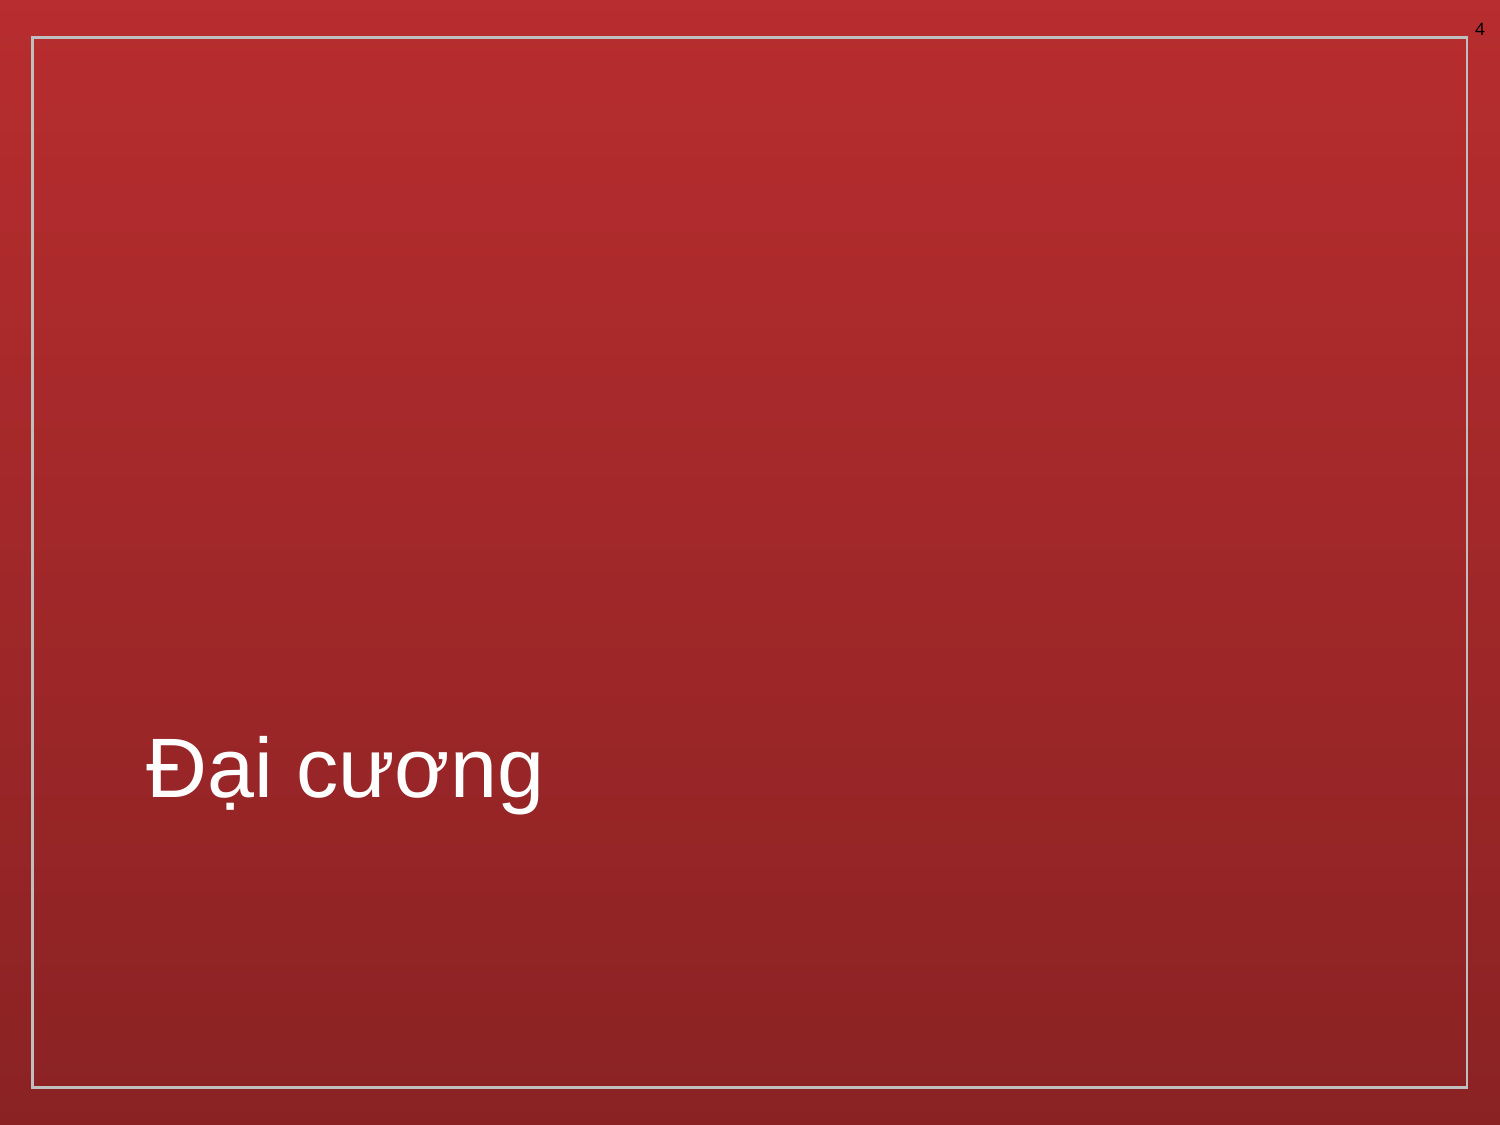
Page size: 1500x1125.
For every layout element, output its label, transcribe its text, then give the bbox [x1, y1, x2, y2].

slide_number 4 [1374, 0, 1500, 61]
title Đại cương [131, 299, 1088, 822]
